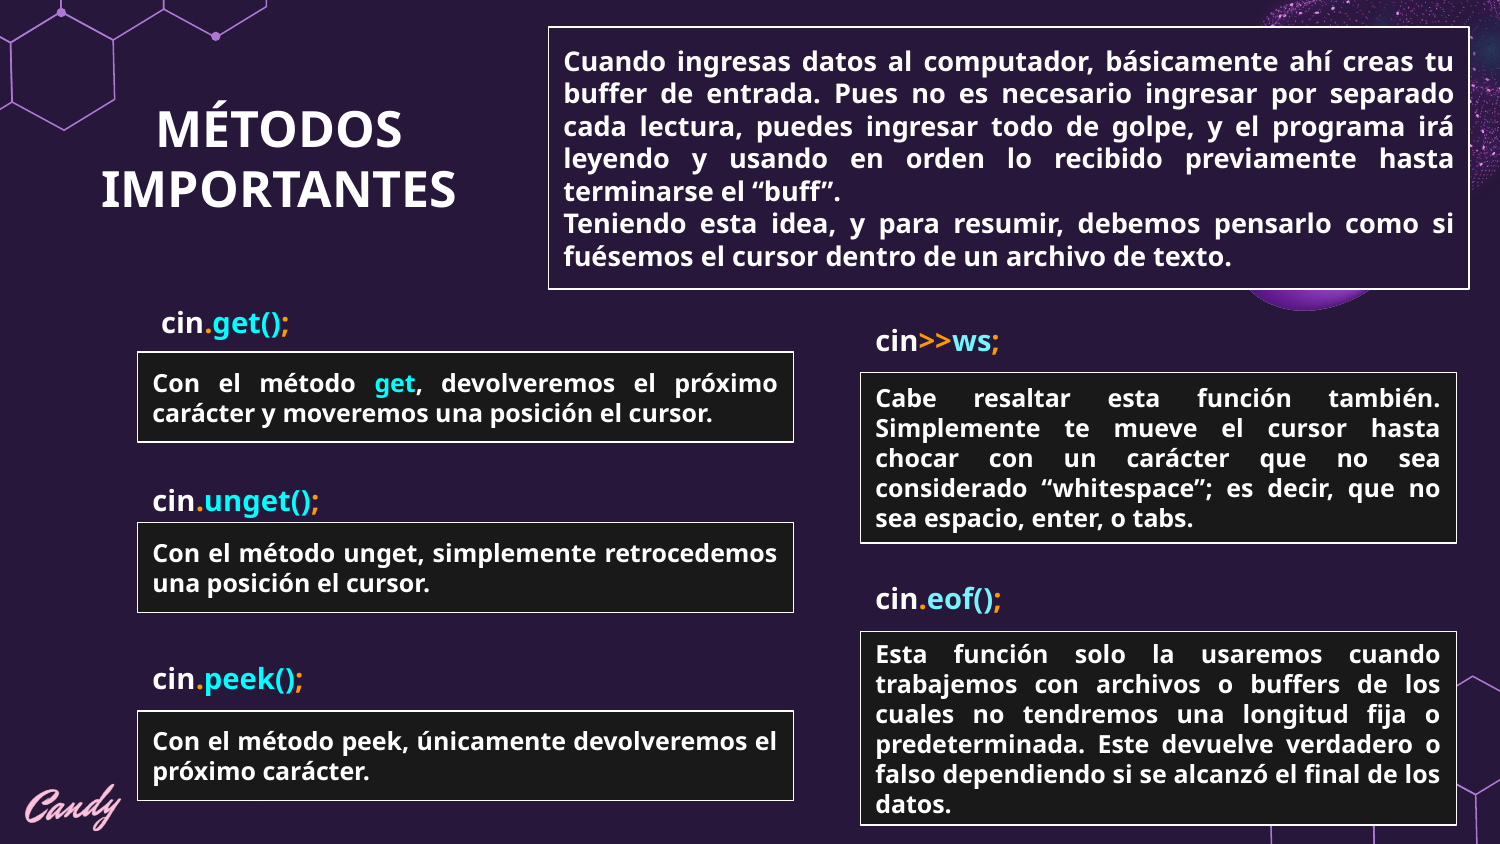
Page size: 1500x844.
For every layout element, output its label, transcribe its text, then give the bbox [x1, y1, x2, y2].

text_box Cabe resaltar esta función también. Simplemente te mueve el cursor hasta chocar con un carácter que no sea considerado “whitespace”; es decir, que no sea espacio, enter, o tabs. [860, 372, 1457, 543]
text_box Con el método unget, simplemente retrocedemos una posición el cursor. [137, 522, 794, 613]
text_box cin.unget(); [137, 467, 442, 522]
text_box MÉTODOS IMPORTANTES [20, 84, 538, 231]
text_box cin>>ws; [860, 307, 1123, 372]
text_box [83, 223, 1086, 289]
picture [1217, 0, 1500, 317]
text_box cin.peek(); [137, 645, 442, 710]
text_box Con el método peek, únicamente devolveremos el próximo carácter. [137, 710, 794, 801]
picture [13, 773, 129, 843]
text_box Esta función solo la usaremos cuando trabajemos con archivos o buffers de los cuales no tendremos una longitud fija o predeterminada. Este devuelve verdadero o falso dependiendo si se alcanzó el final de los datos. [860, 631, 1457, 826]
text_box cin.eof(); [860, 565, 1123, 631]
text_box cin.get(); [146, 289, 451, 352]
text_box Cuando ingresas datos al computador, básicamente ahí creas tu buffer de entrada. Pues no es necesario ingresar por separado cada lectura, puedes ingresar todo de golpe, y el programa irá leyendo y usando en orden lo recibido previamente hasta terminarse el “buff”. Teniendo esta idea, y para resumir, debemos pensarlo como si fuésemos el cursor dentro de un archivo de texto. [548, 26, 1470, 290]
text_box Con el método get, devolveremos el próximo carácter y moveremos una posición el cursor. [137, 352, 794, 443]
